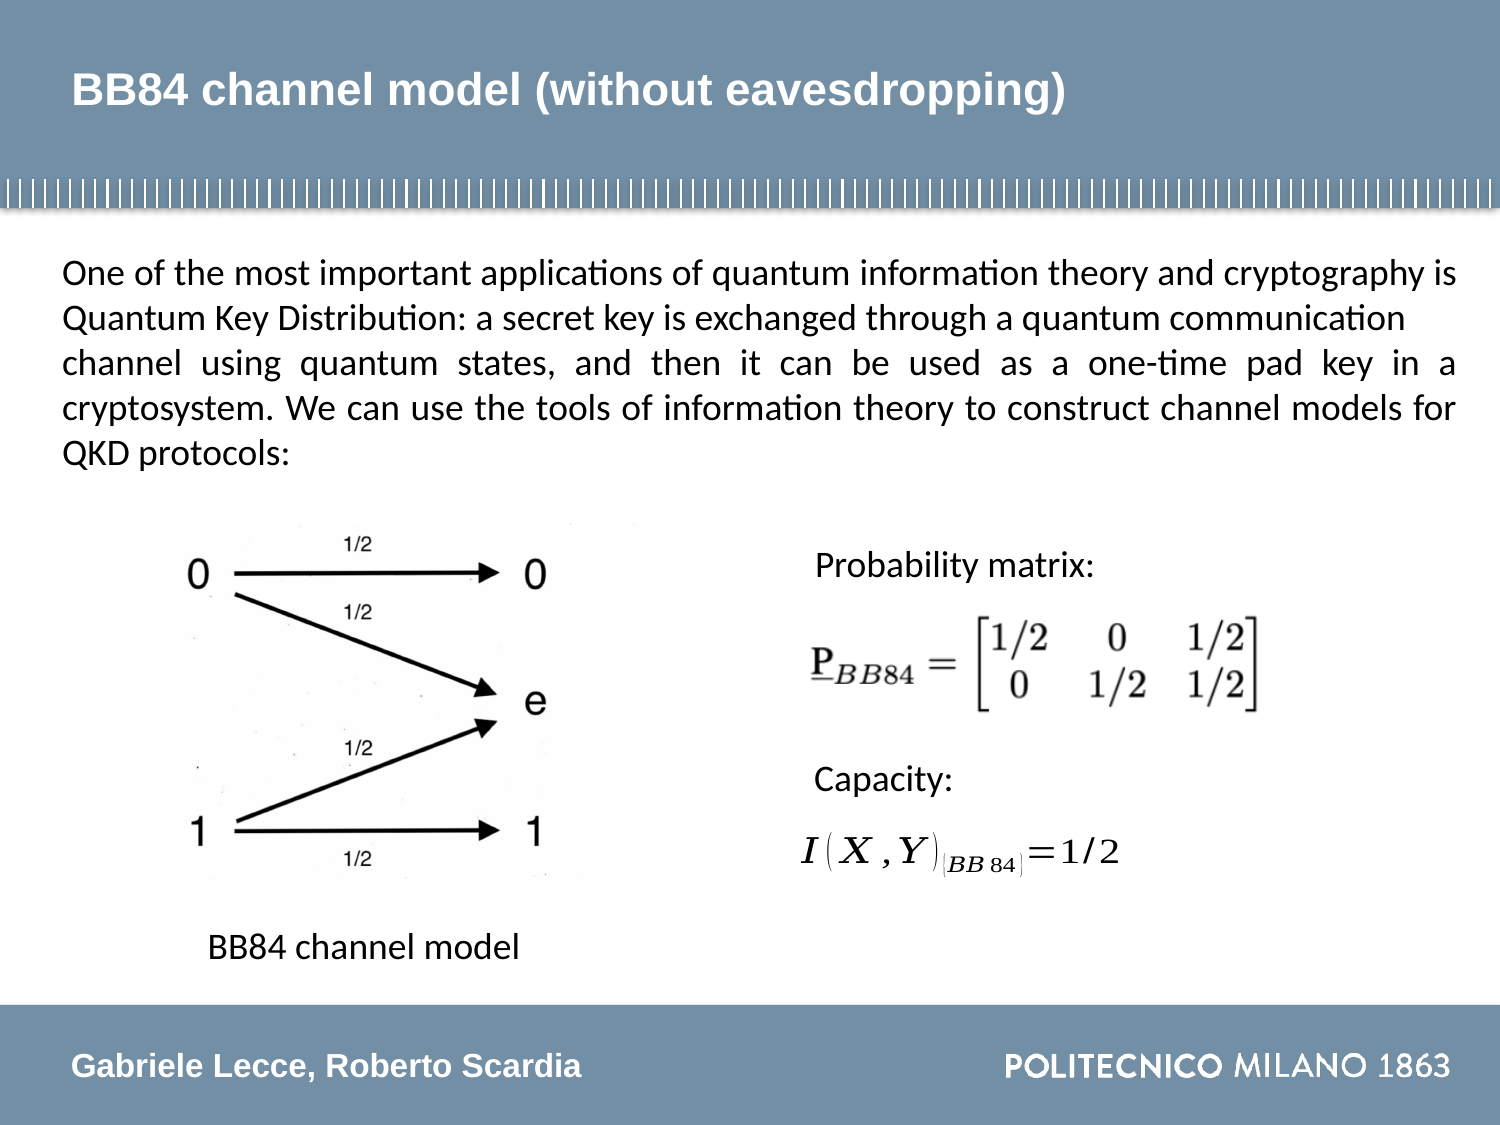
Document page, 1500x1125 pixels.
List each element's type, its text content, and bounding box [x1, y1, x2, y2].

picture [46, 523, 655, 880]
title BB84 channel model (without eavesdropping) [56, 52, 1465, 144]
picture [999, 1041, 1456, 1089]
text_box One of the most important applications of quantum information theory and cryptography is Quantum Key Distribution: a secret key is exchanged through a quantum communication channel using quantum states, and then it can be used as a one-time pad key in a cryptosystem. We can use the tools of information theory to construct channel models for QKD protocols: [47, 240, 1474, 481]
text_box Probability matrix: [800, 532, 1119, 592]
picture [776, 601, 1290, 727]
text_box BB84 channel model [192, 914, 536, 975]
text_box Capacity: [799, 746, 978, 807]
